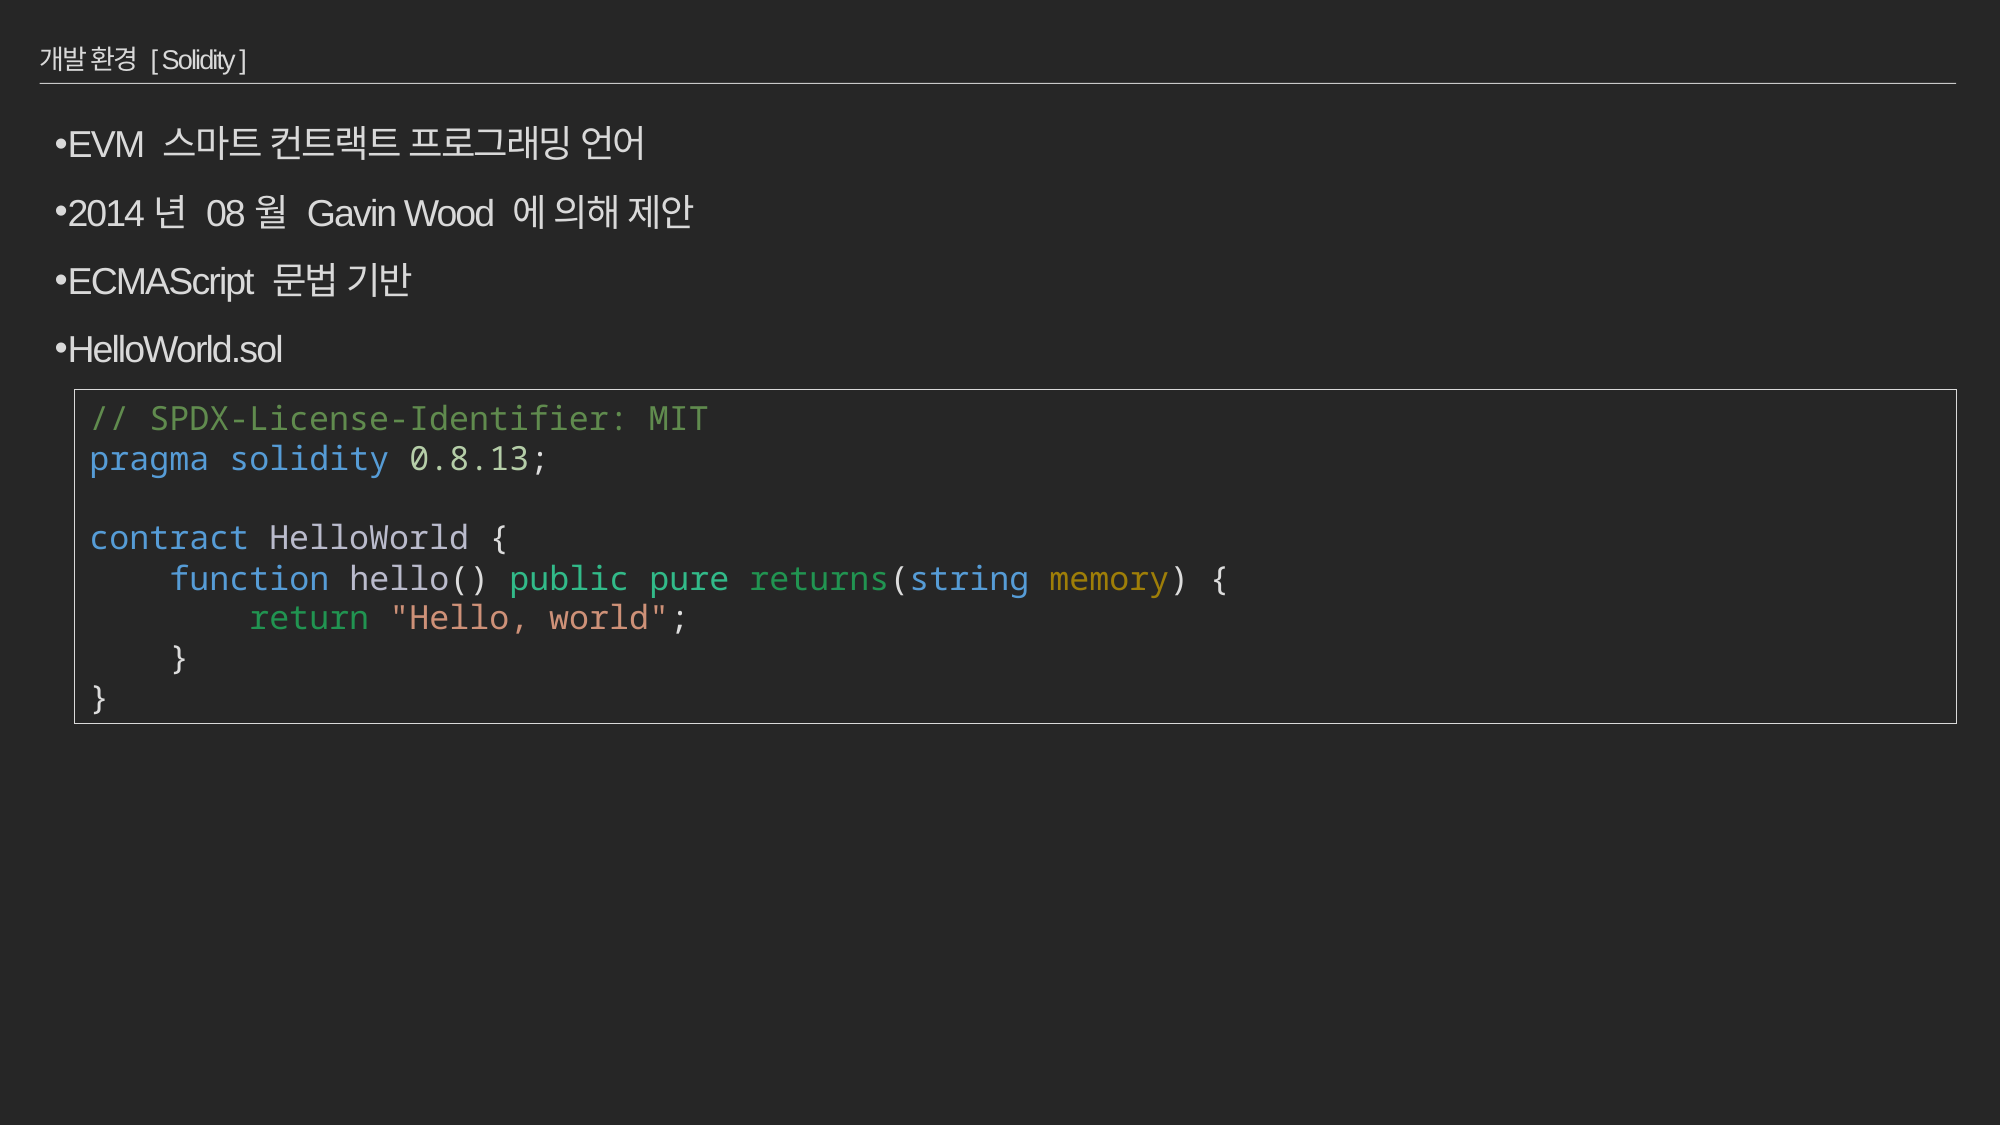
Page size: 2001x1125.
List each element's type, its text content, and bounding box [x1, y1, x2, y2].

list EVM 스마트 컨트랙트 프로그래밍 언어 2014년 08월 Gavin Wood 에 의해 제안 ECMAScript 문법 기반 HelloWorld.sol [39, 110, 1957, 1094]
text_box // SPDX-License-Identifier: MIT pragma solidity 0.8.13; contract HelloWorld { function hello() public pure returns(string memory) { return "Hello, world"; } } [74, 389, 1957, 724]
title 개발 환경 [ Solidity ] [39, 31, 1961, 84]
